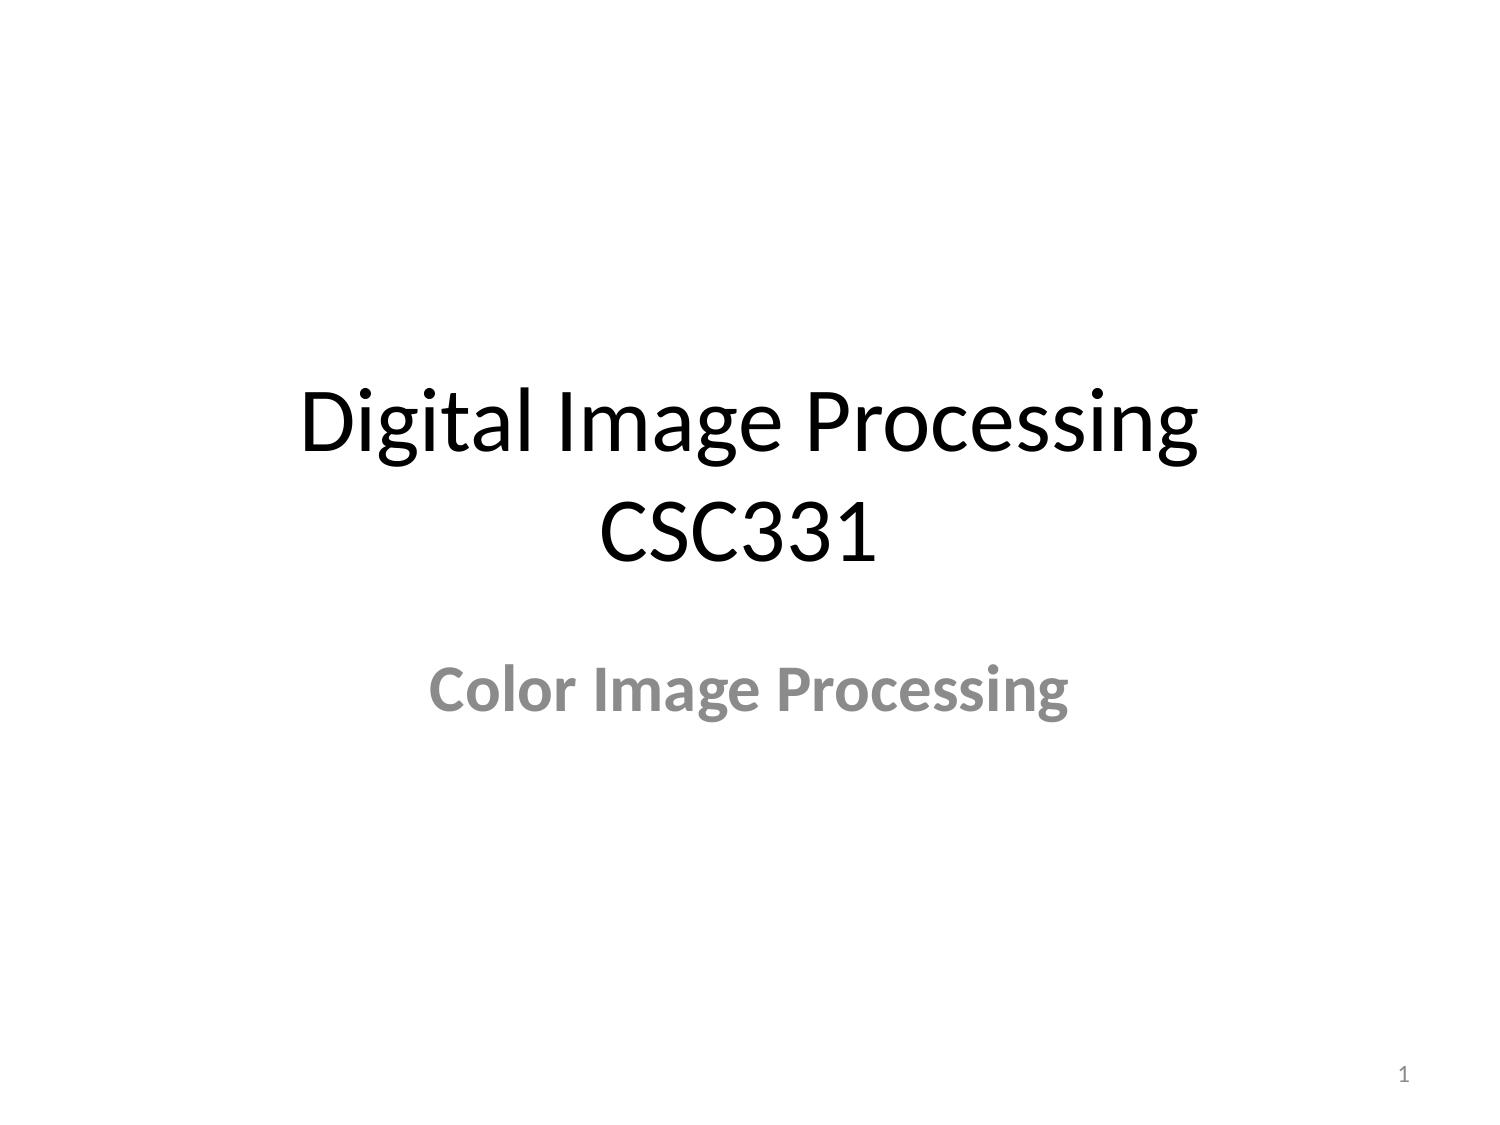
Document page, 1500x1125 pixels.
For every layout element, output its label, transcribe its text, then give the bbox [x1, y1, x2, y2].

subtitle Color Image Processing [225, 637, 1275, 925]
slide_number 1 [1074, 1042, 1425, 1103]
title Digital Image Processing CSC331 [112, 349, 1388, 591]
